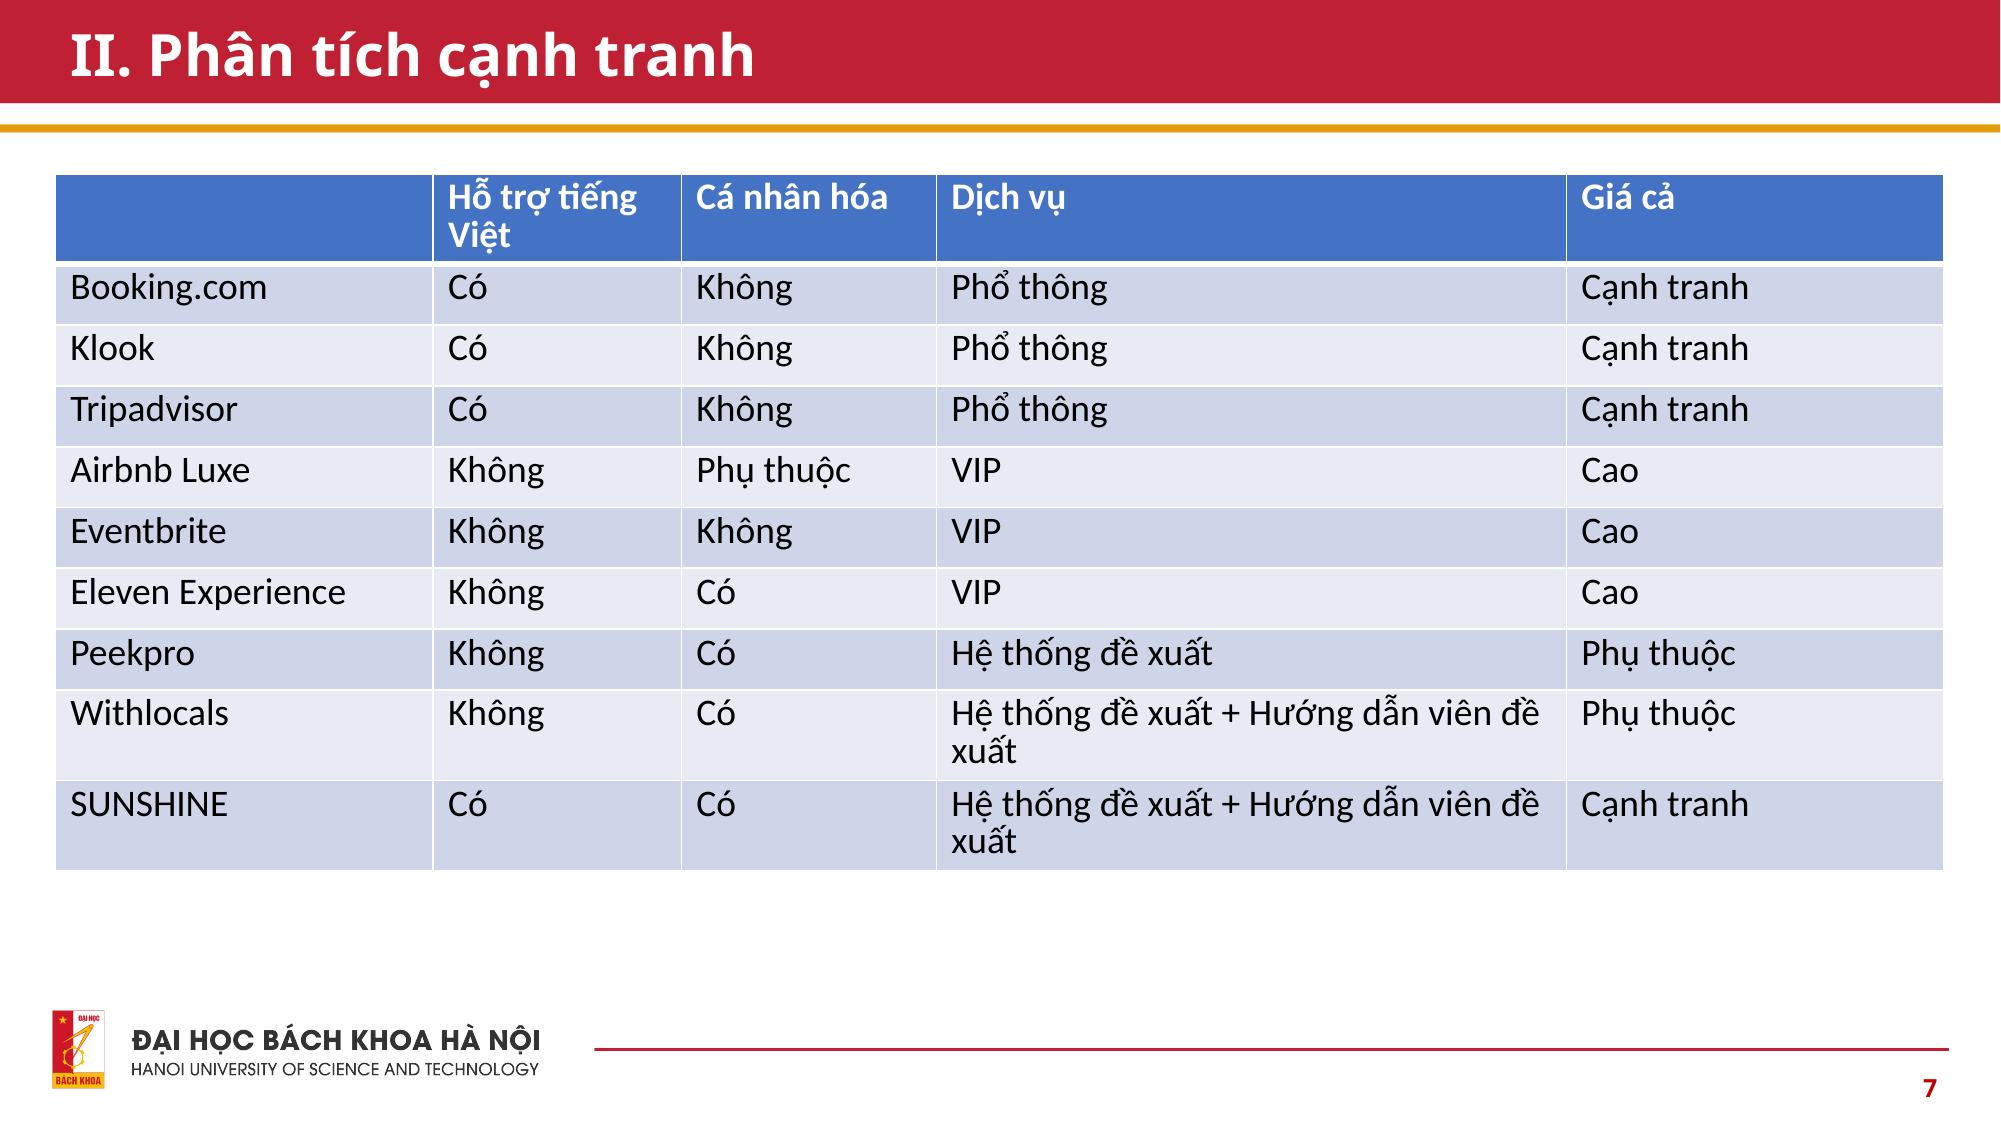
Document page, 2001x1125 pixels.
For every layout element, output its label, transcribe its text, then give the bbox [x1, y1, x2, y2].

table_cell Eleven Experience [56, 569, 432, 628]
table_cell Cạnh tranh [1567, 781, 1943, 870]
table_cell Booking.com [56, 267, 432, 324]
table_cell Phụ thuộc [1567, 630, 1943, 689]
table_cell Airbnb Luxe [56, 448, 432, 507]
table_cell VIP [937, 569, 1566, 628]
table_cell Có [434, 267, 681, 324]
table_header [56, 175, 432, 261]
table_header Cá nhân hóa [682, 175, 936, 261]
table_cell Không [434, 448, 681, 507]
table_cell VIP [937, 508, 1566, 567]
table_cell Phổ thông [937, 326, 1566, 385]
table_cell Có [682, 781, 936, 870]
table_cell Không [682, 508, 936, 567]
table_cell Không [434, 630, 681, 689]
table_cell Có [434, 326, 681, 385]
table_cell Có [682, 691, 936, 780]
slide_number 7 [1502, 1065, 1953, 1125]
table_cell Hệ thống đề xuất + Hướng dẫn viên đề xuất [937, 781, 1566, 870]
table_cell SUNSHINE [56, 781, 432, 870]
table_cell Cao [1567, 508, 1943, 567]
table_cell Phổ thông [937, 267, 1566, 324]
table_cell Hệ thống đề xuất + Hướng dẫn viên đề xuất [937, 691, 1566, 780]
table_cell Phụ thuộc [682, 448, 936, 507]
table_header Giá cả [1567, 175, 1943, 261]
table_header Dịch vụ [937, 175, 1566, 261]
table_cell Cạnh tranh [1567, 267, 1943, 324]
table_cell Có [682, 630, 936, 689]
table_cell Withlocals [56, 691, 432, 780]
table_cell Có [434, 387, 681, 446]
table_cell Cạnh tranh [1567, 326, 1943, 385]
table_cell Có [434, 781, 681, 870]
table_cell Không [682, 387, 936, 446]
table_cell Cao [1567, 448, 1943, 507]
table_cell Phụ thuộc [1567, 691, 1943, 780]
table_cell Peekpro [56, 630, 432, 689]
table_cell Cạnh tranh [1567, 387, 1943, 446]
table_cell Tripadvisor [56, 387, 432, 446]
table_cell Không [682, 267, 936, 324]
table_cell Không [682, 326, 936, 385]
table_cell Hệ thống đề xuất [937, 630, 1566, 689]
table_cell Không [434, 508, 681, 567]
table_cell Phổ thông [937, 387, 1566, 446]
table_cell Klook [56, 326, 432, 385]
title II. Phân tích cạnh tranh [55, 18, 1945, 90]
table_cell Eventbrite [56, 508, 432, 567]
table_cell Có [682, 569, 936, 628]
table_cell VIP [937, 448, 1566, 507]
table_cell Không [434, 569, 681, 628]
table_header Hỗ trợ tiếng Việt [434, 175, 681, 261]
table_cell Không [434, 691, 681, 780]
picture [0, 0, 2001, 1125]
table_cell Cao [1567, 569, 1943, 628]
